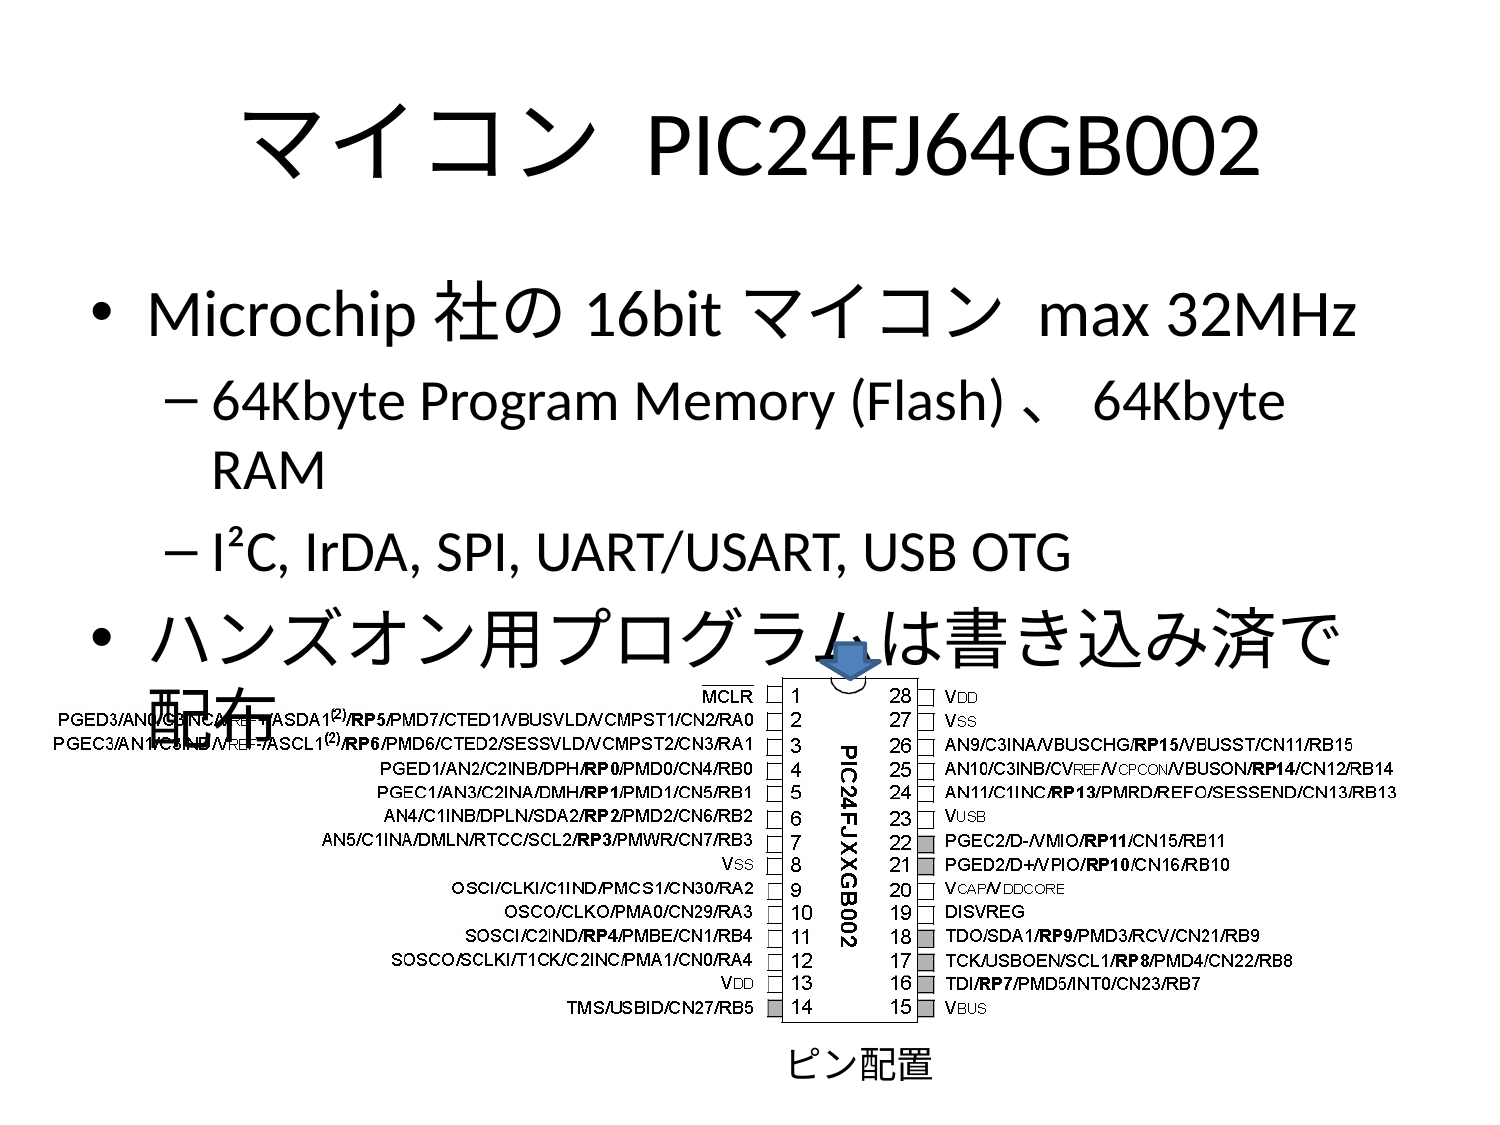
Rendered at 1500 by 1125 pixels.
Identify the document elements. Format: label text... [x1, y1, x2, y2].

list Microchip社の16bitマイコン max 32MHz 64Kbyte Program Memory (Flash)、64Kbyte RAM I²C, IrDA, SPI, UART/USART, USB OTG ハンズオン用プログラムは書き込み済で配布 [75, 262, 1425, 620]
picture [39, 619, 1424, 1065]
text_box ピン配置 [769, 1074, 949, 1094]
title マイコン PIC24FJ64GB002 [75, 45, 1425, 233]
